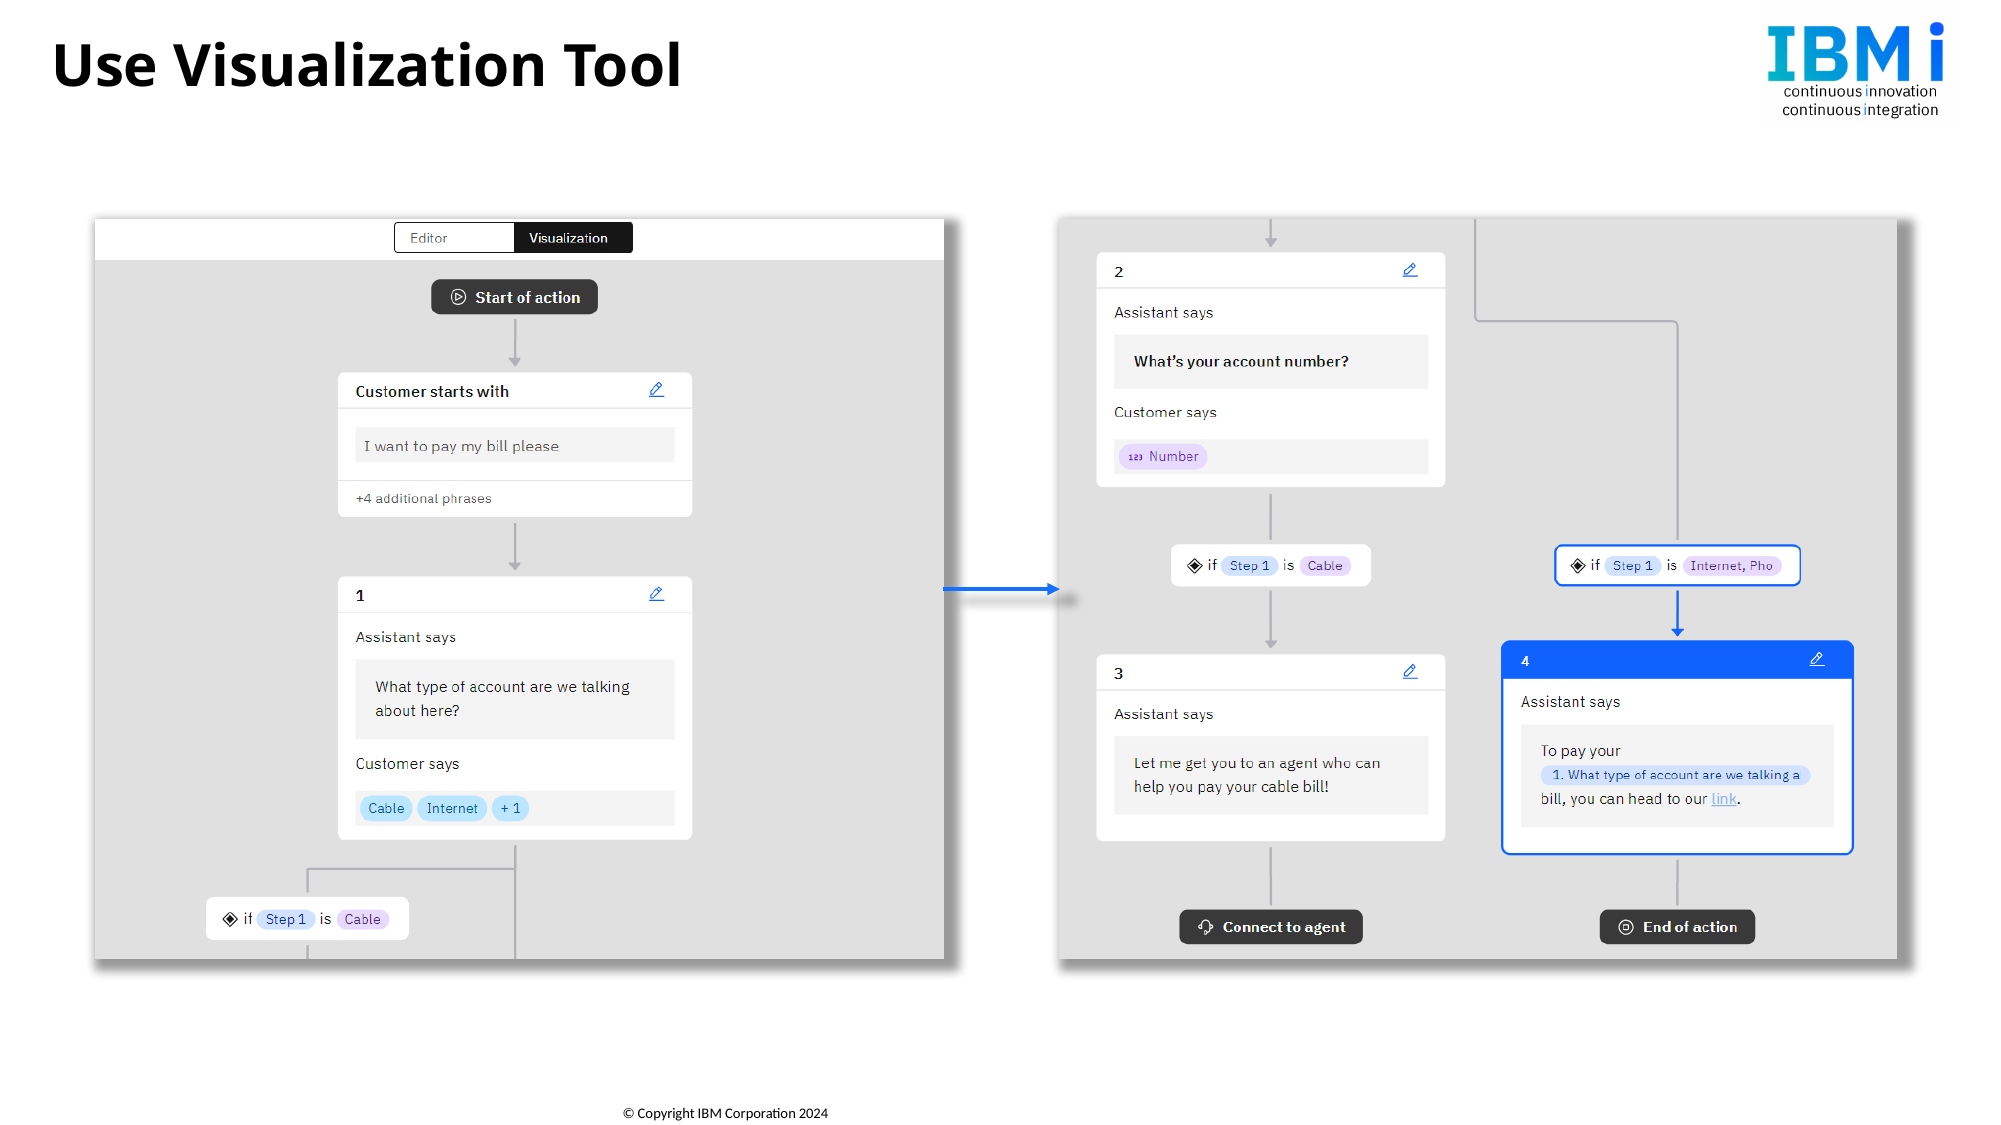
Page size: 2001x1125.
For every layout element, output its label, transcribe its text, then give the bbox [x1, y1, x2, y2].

picture [95, 219, 944, 959]
picture [1059, 219, 1898, 959]
picture [1761, 5, 1961, 124]
title Use Visualization Tool [51, 36, 1721, 101]
